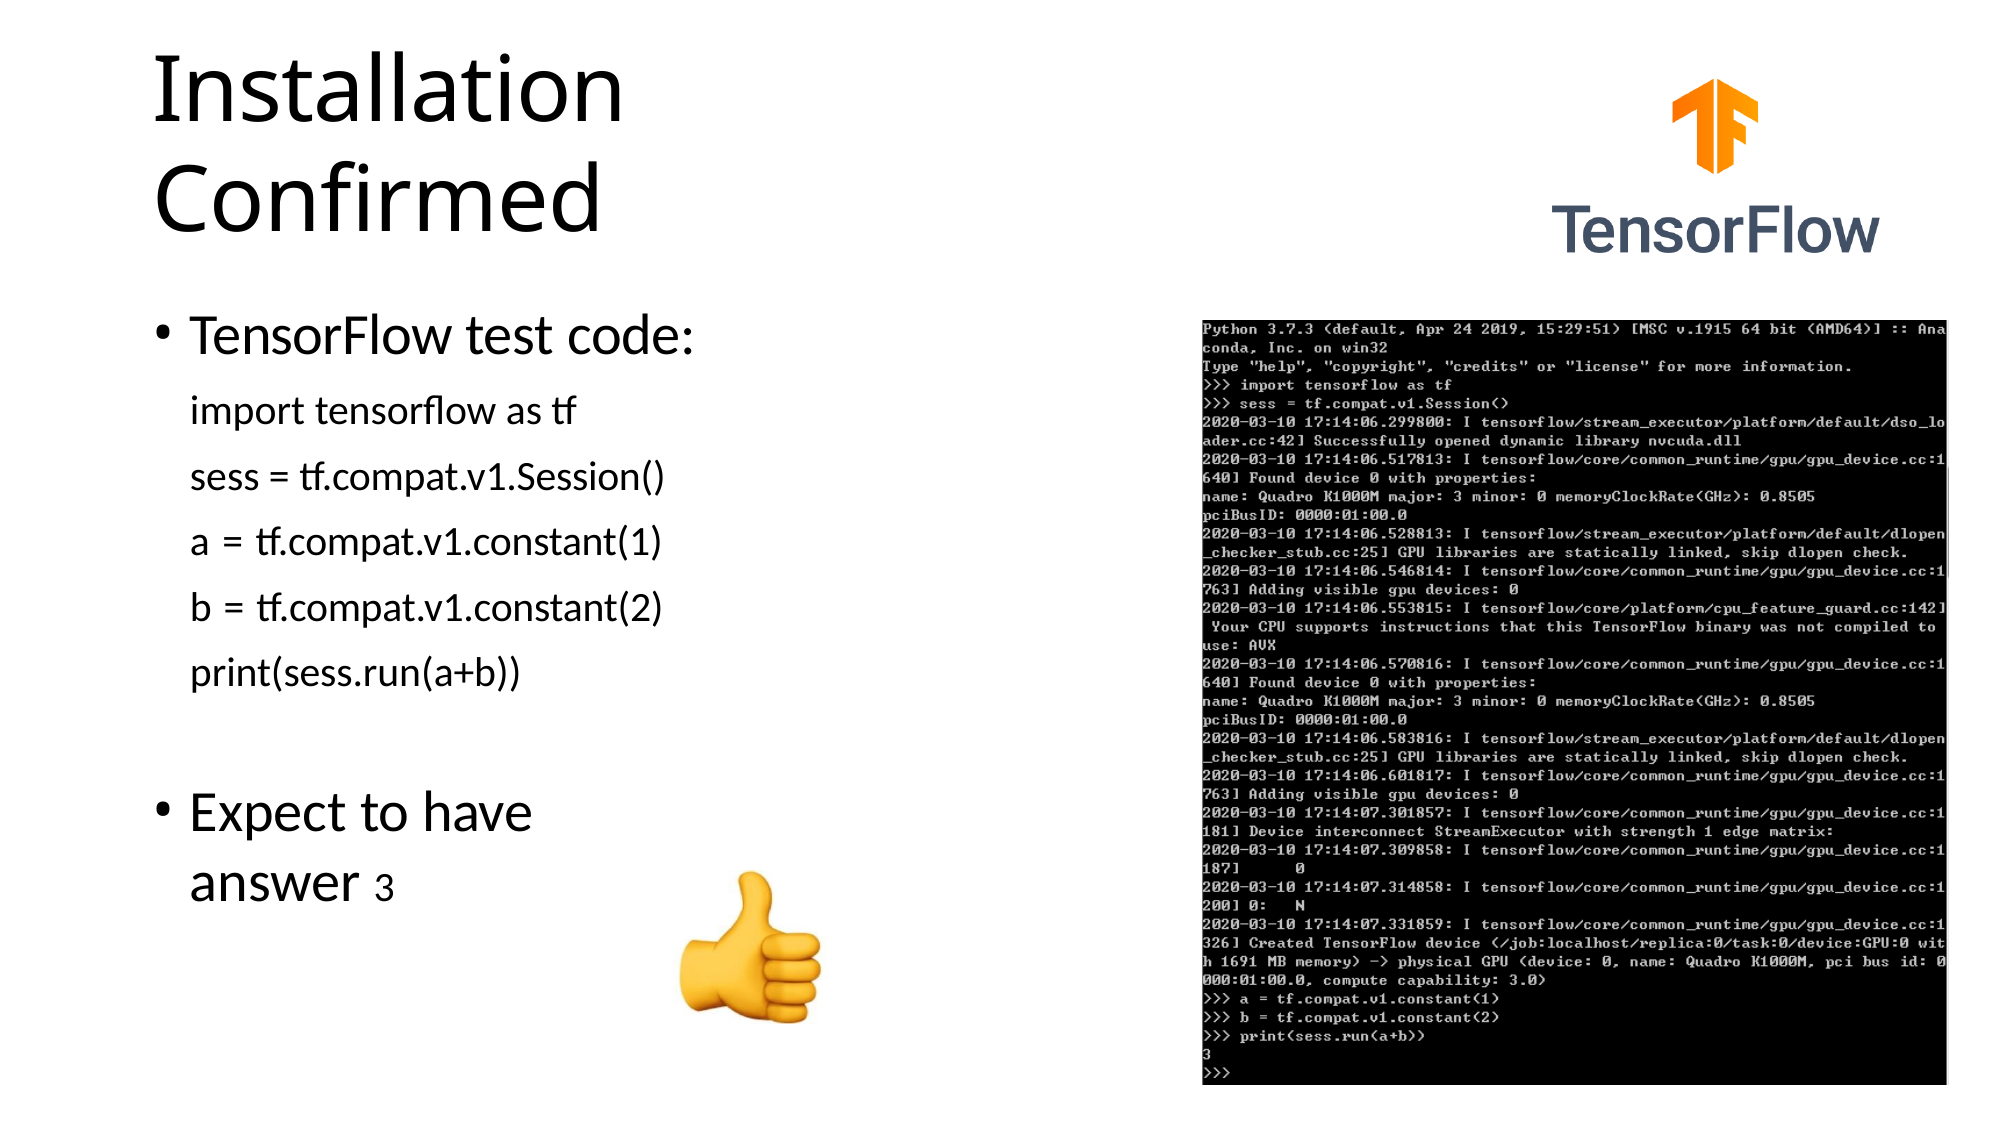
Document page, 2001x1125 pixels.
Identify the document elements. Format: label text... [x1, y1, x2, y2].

title Installation Confirmed [150, 28, 955, 251]
picture [673, 870, 827, 1024]
text_box TensorFlow test code: import tensorflow as tf sess = tf.compat.v1.Session() a = tf.compat.v1.constant(1) b = tf.compat.v1.constant(2) print(sess.run(a+b)) Expect to have answer 3 [150, 270, 758, 913]
picture [1202, 320, 1949, 1085]
picture [1552, 78, 1880, 253]
